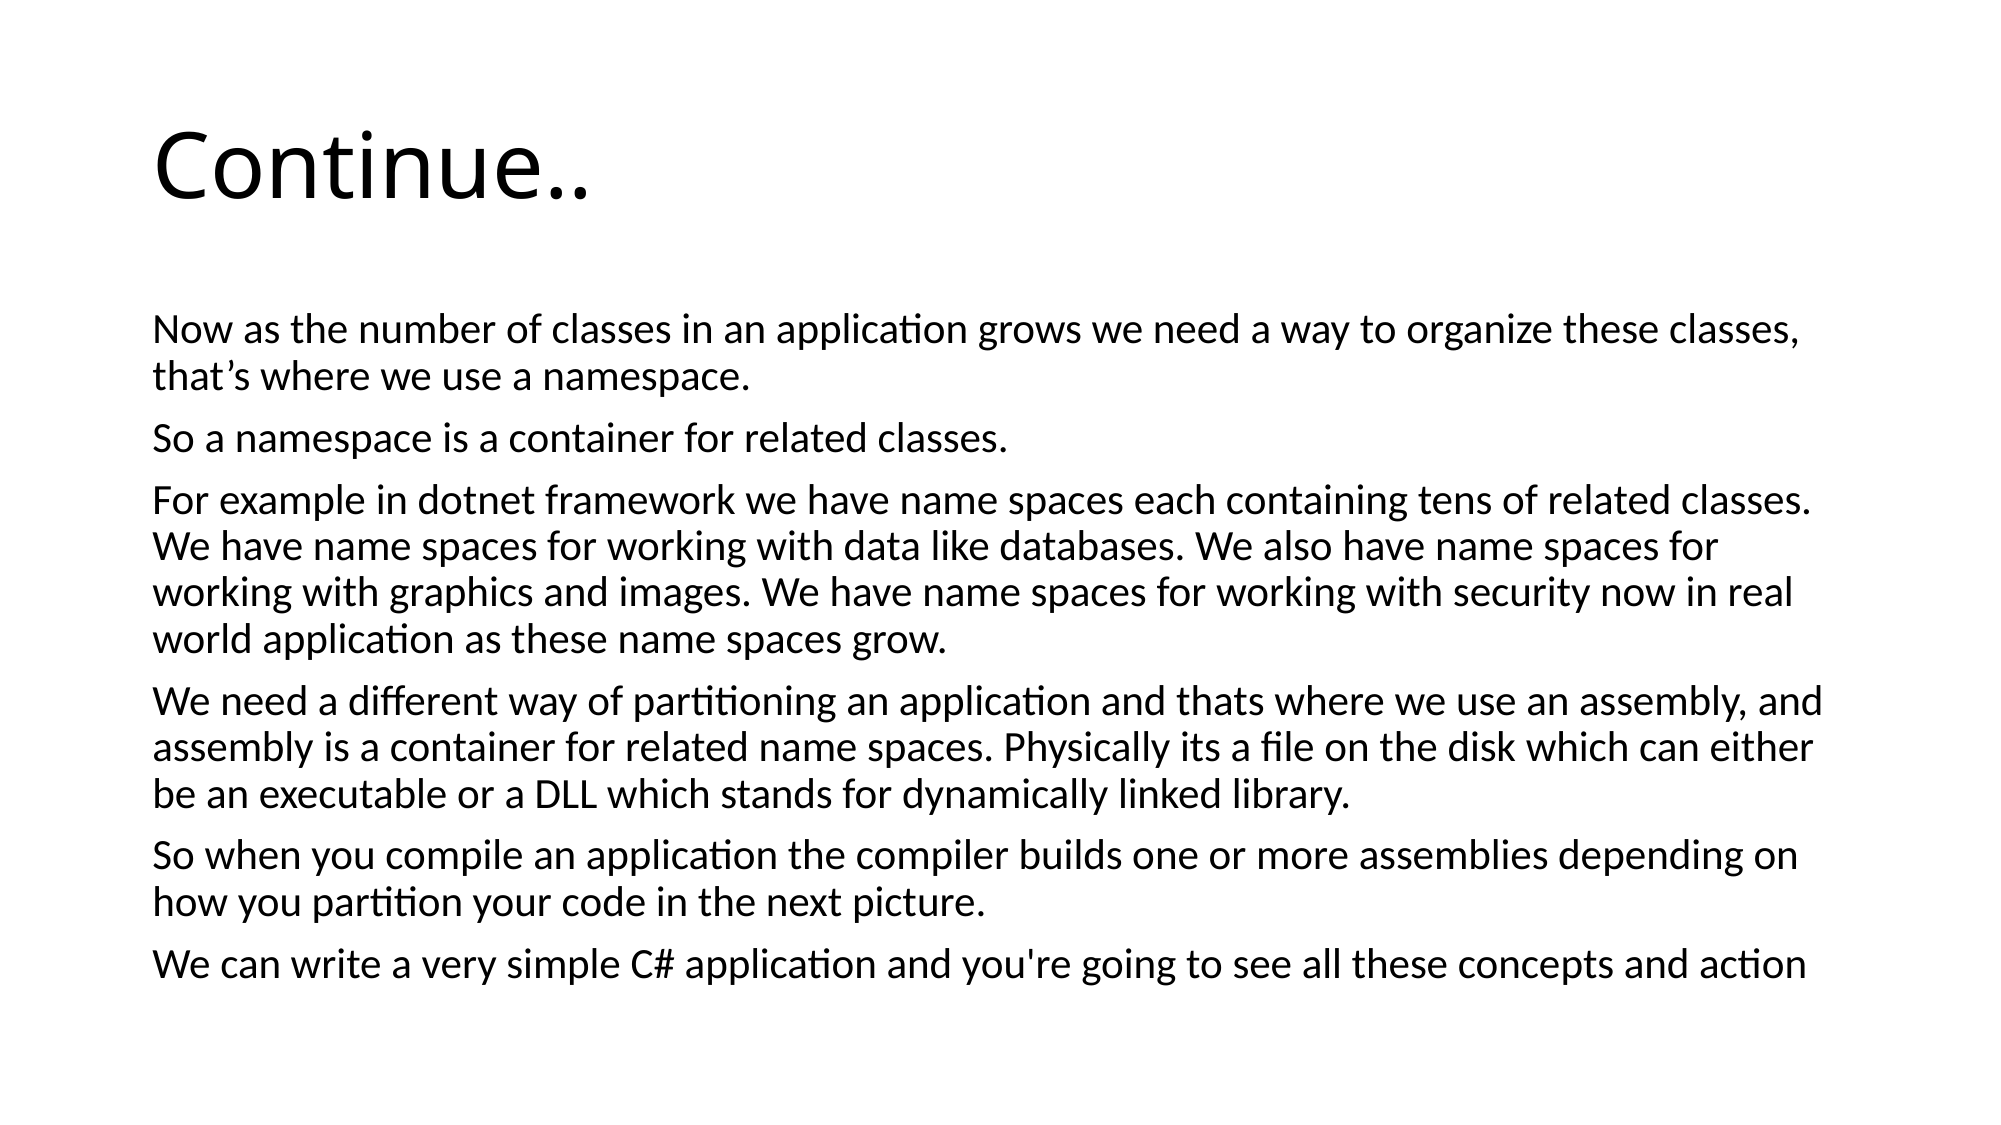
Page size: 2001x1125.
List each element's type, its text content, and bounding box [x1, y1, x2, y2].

title Continue.. [137, 59, 1863, 278]
list Now as the number of classes in an application grows we need a way to organize these classes, that’s where we use a namespace. So a namespace is a container for related classes. For example in dotnet framework we have name spaces each containing tens of related classes. We have name spaces for working with data like databases. We also have name spaces for working with graphics and images. We have name spaces for working with security now in real world application as these name spaces grow. We need a different way of partitioning an application and thats where we use an assembly, and assembly is a container for related name spaces. Physically its a file on the disk which can either be an executable or a DLL which stands for dynamically linked library. So when you compile an application the compiler builds one or more assemblies depending on how you partition your code in the next picture. We can write a very simple C# application and you're going to see all these concepts and action [137, 299, 1863, 1014]
